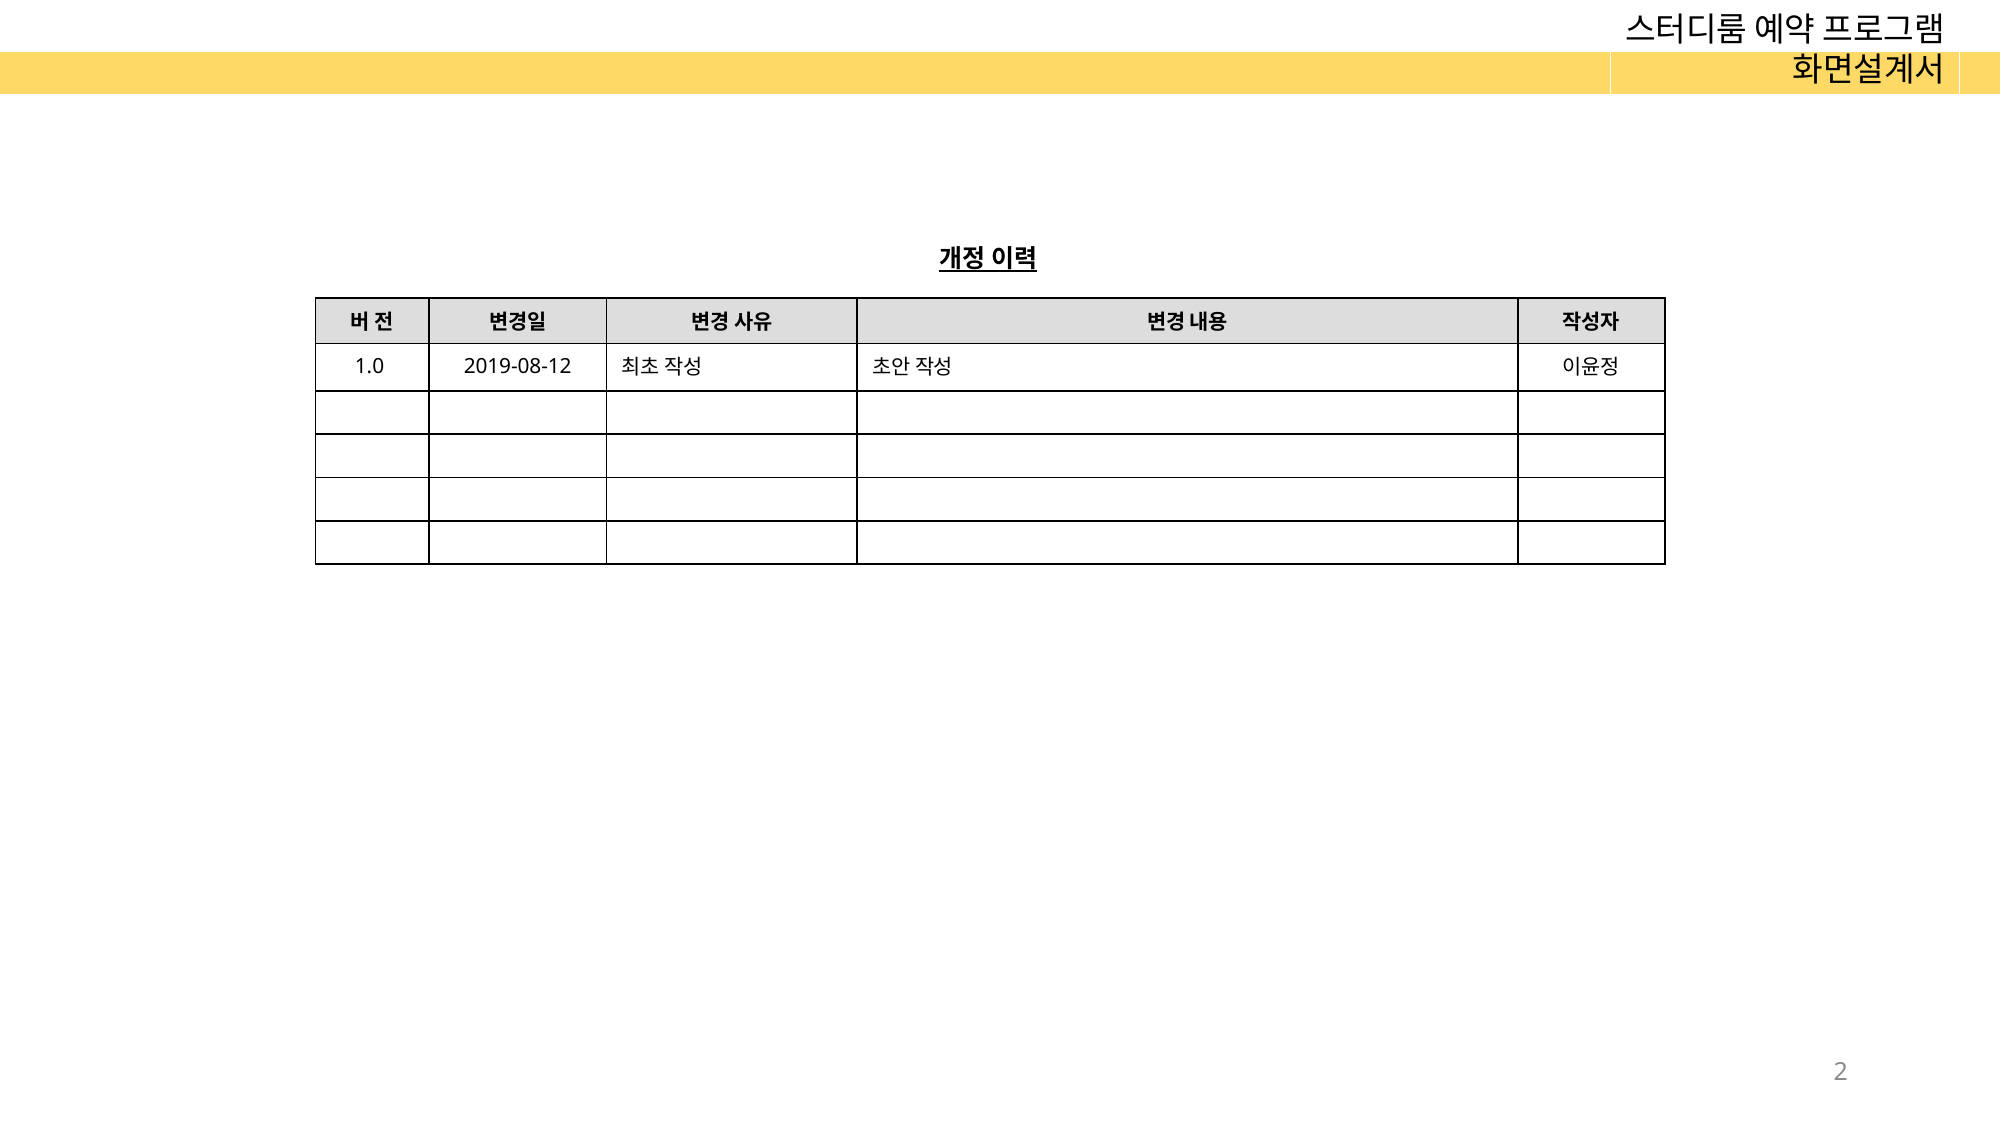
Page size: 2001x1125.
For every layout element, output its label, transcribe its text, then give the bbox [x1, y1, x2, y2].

slide_number 2 [1412, 1042, 1863, 1103]
table_cell [858, 392, 1517, 433]
table_cell [1519, 478, 1664, 520]
table_header 변경 내용 [858, 299, 1517, 343]
table_cell 이윤정 [1519, 344, 1664, 390]
table_cell 2019-08-12 [430, 344, 606, 390]
table_cell [858, 478, 1517, 520]
table_cell [1519, 435, 1664, 477]
table_cell [858, 435, 1517, 477]
table_cell 최초 작성 [607, 344, 856, 390]
table_cell [316, 478, 428, 520]
table_cell [1519, 522, 1664, 563]
table_cell [607, 392, 856, 433]
table_cell [607, 478, 856, 520]
table_cell 1.0 [316, 344, 428, 390]
table_cell 초안 작성 [858, 344, 1517, 390]
table_cell [430, 522, 606, 563]
table_cell [316, 522, 428, 563]
text_box 개정 이력 [924, 235, 1053, 281]
table_cell [430, 435, 606, 477]
table_header 버 전 [316, 299, 428, 343]
table_header 작성자 [1519, 299, 1664, 343]
table_cell [607, 435, 856, 477]
table_cell [607, 522, 856, 563]
table_cell [430, 478, 606, 520]
table_cell [858, 522, 1517, 563]
table_header 변경일 [430, 299, 606, 343]
table_cell [316, 392, 428, 433]
table_header 변경 사유 [607, 299, 856, 343]
table_cell [1519, 392, 1664, 433]
table_cell [430, 392, 606, 433]
table_cell [316, 435, 428, 477]
